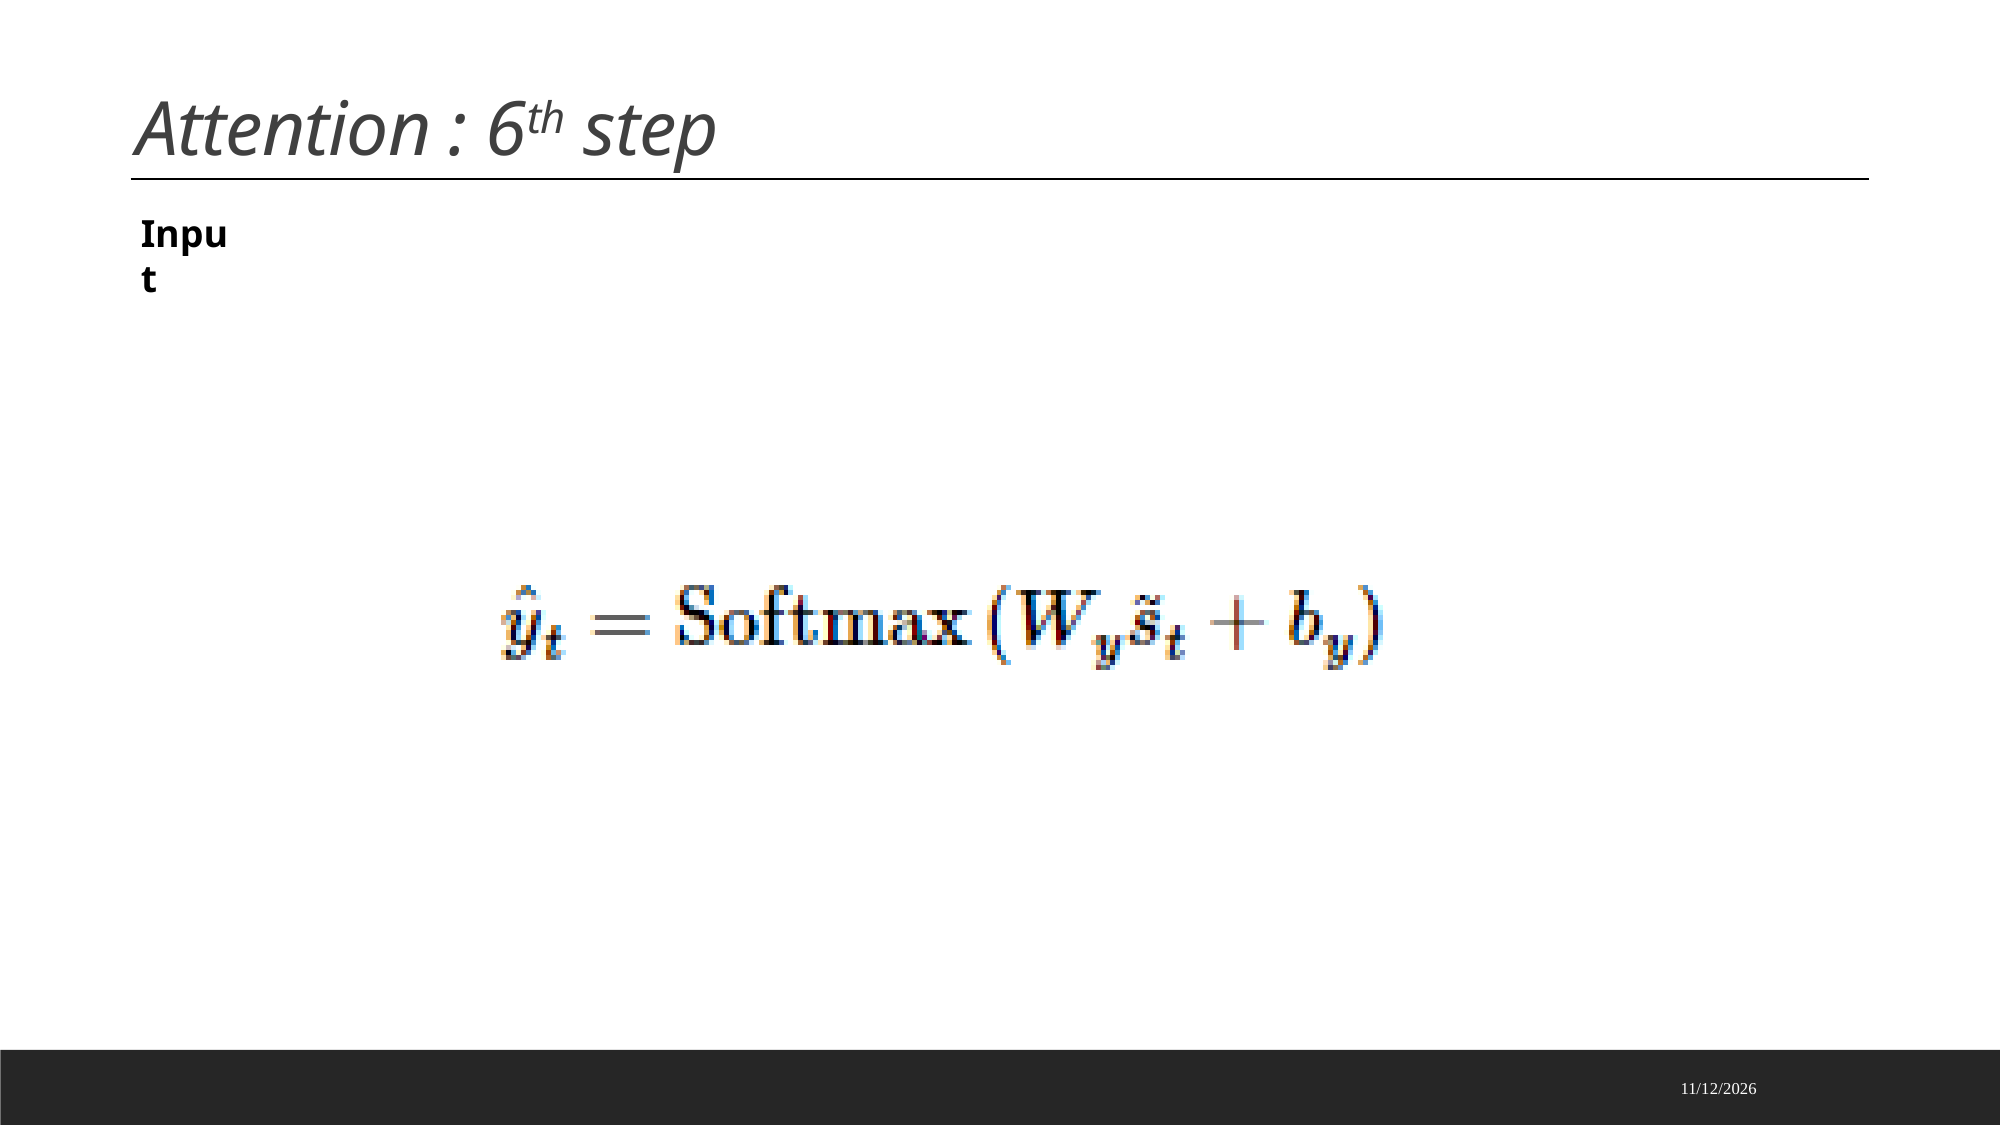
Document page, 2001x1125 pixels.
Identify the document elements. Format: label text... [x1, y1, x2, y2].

text_box Attention : 6th step [122, 73, 1773, 180]
text_box Input [126, 202, 257, 307]
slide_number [1348, 1057, 1773, 1118]
picture [466, 530, 1428, 730]
